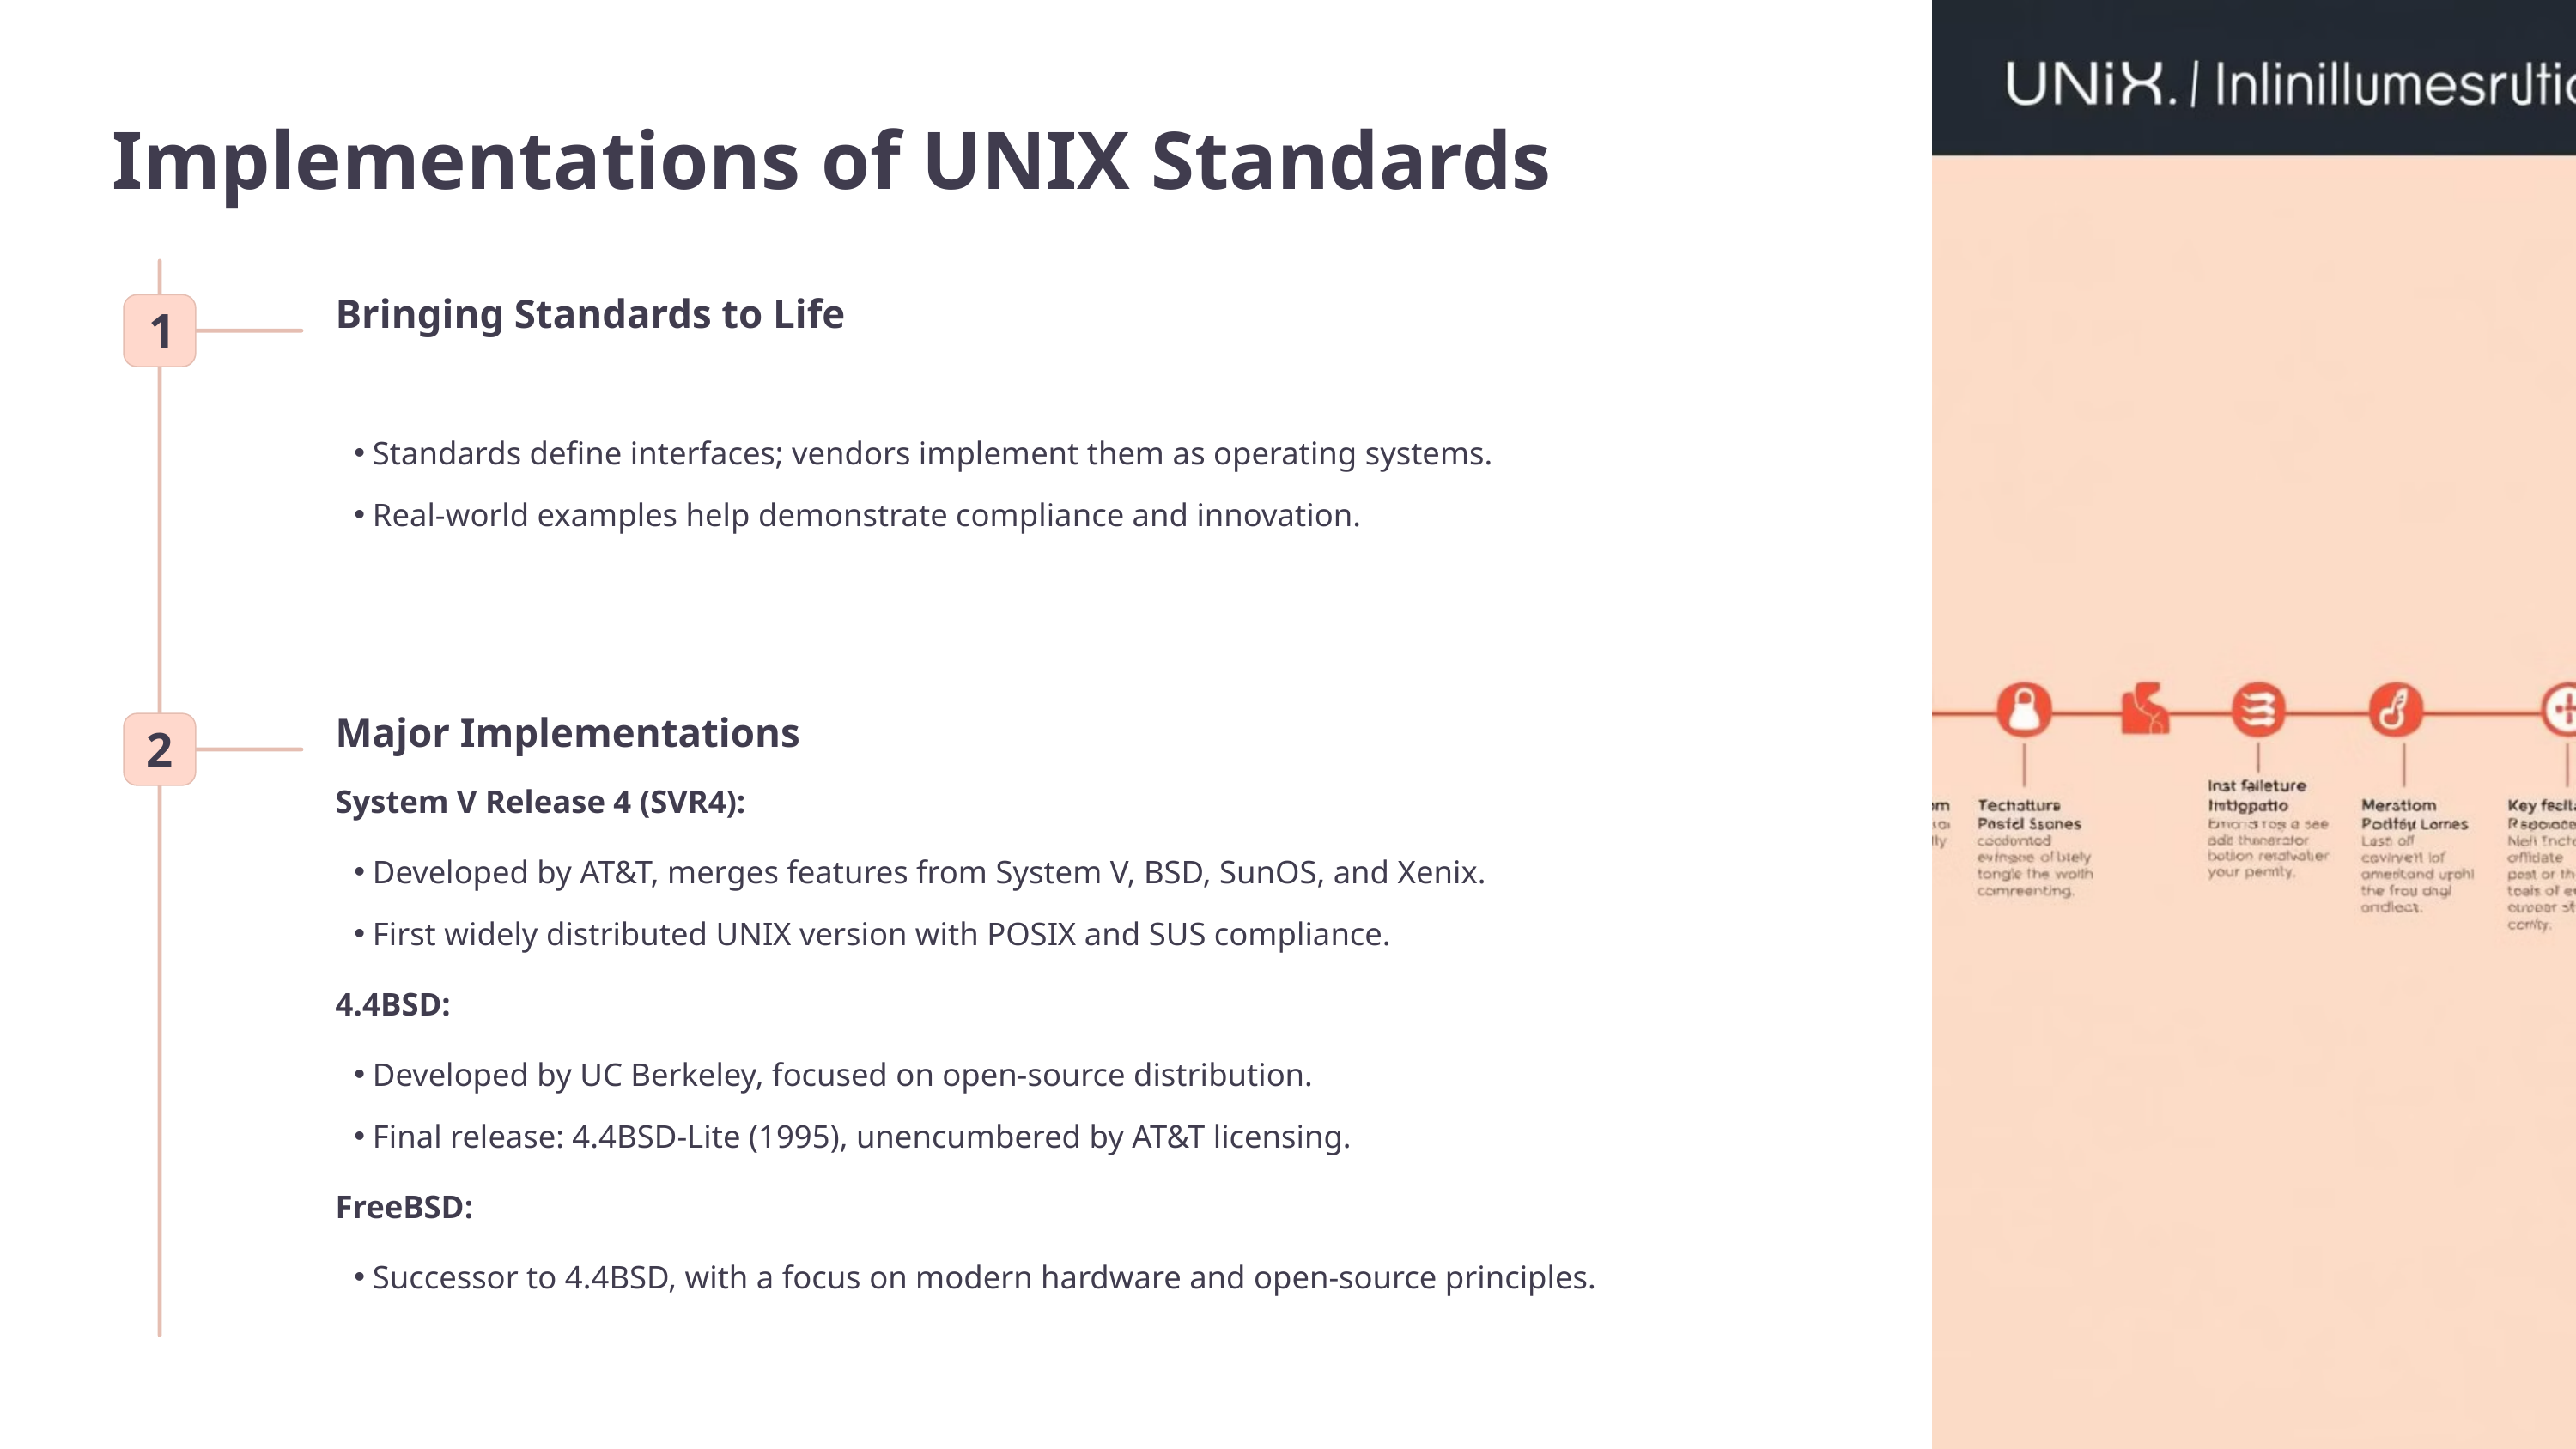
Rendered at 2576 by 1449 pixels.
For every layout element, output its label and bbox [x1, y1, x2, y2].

text_box [157, 258, 162, 292]
text_box [200, 328, 304, 333]
text_box [157, 793, 162, 1338]
text_box [123, 712, 197, 786]
text_box [157, 374, 162, 711]
text_box [123, 294, 197, 368]
text_box [200, 747, 304, 752]
text_box [0, 0, 2576, 1449]
